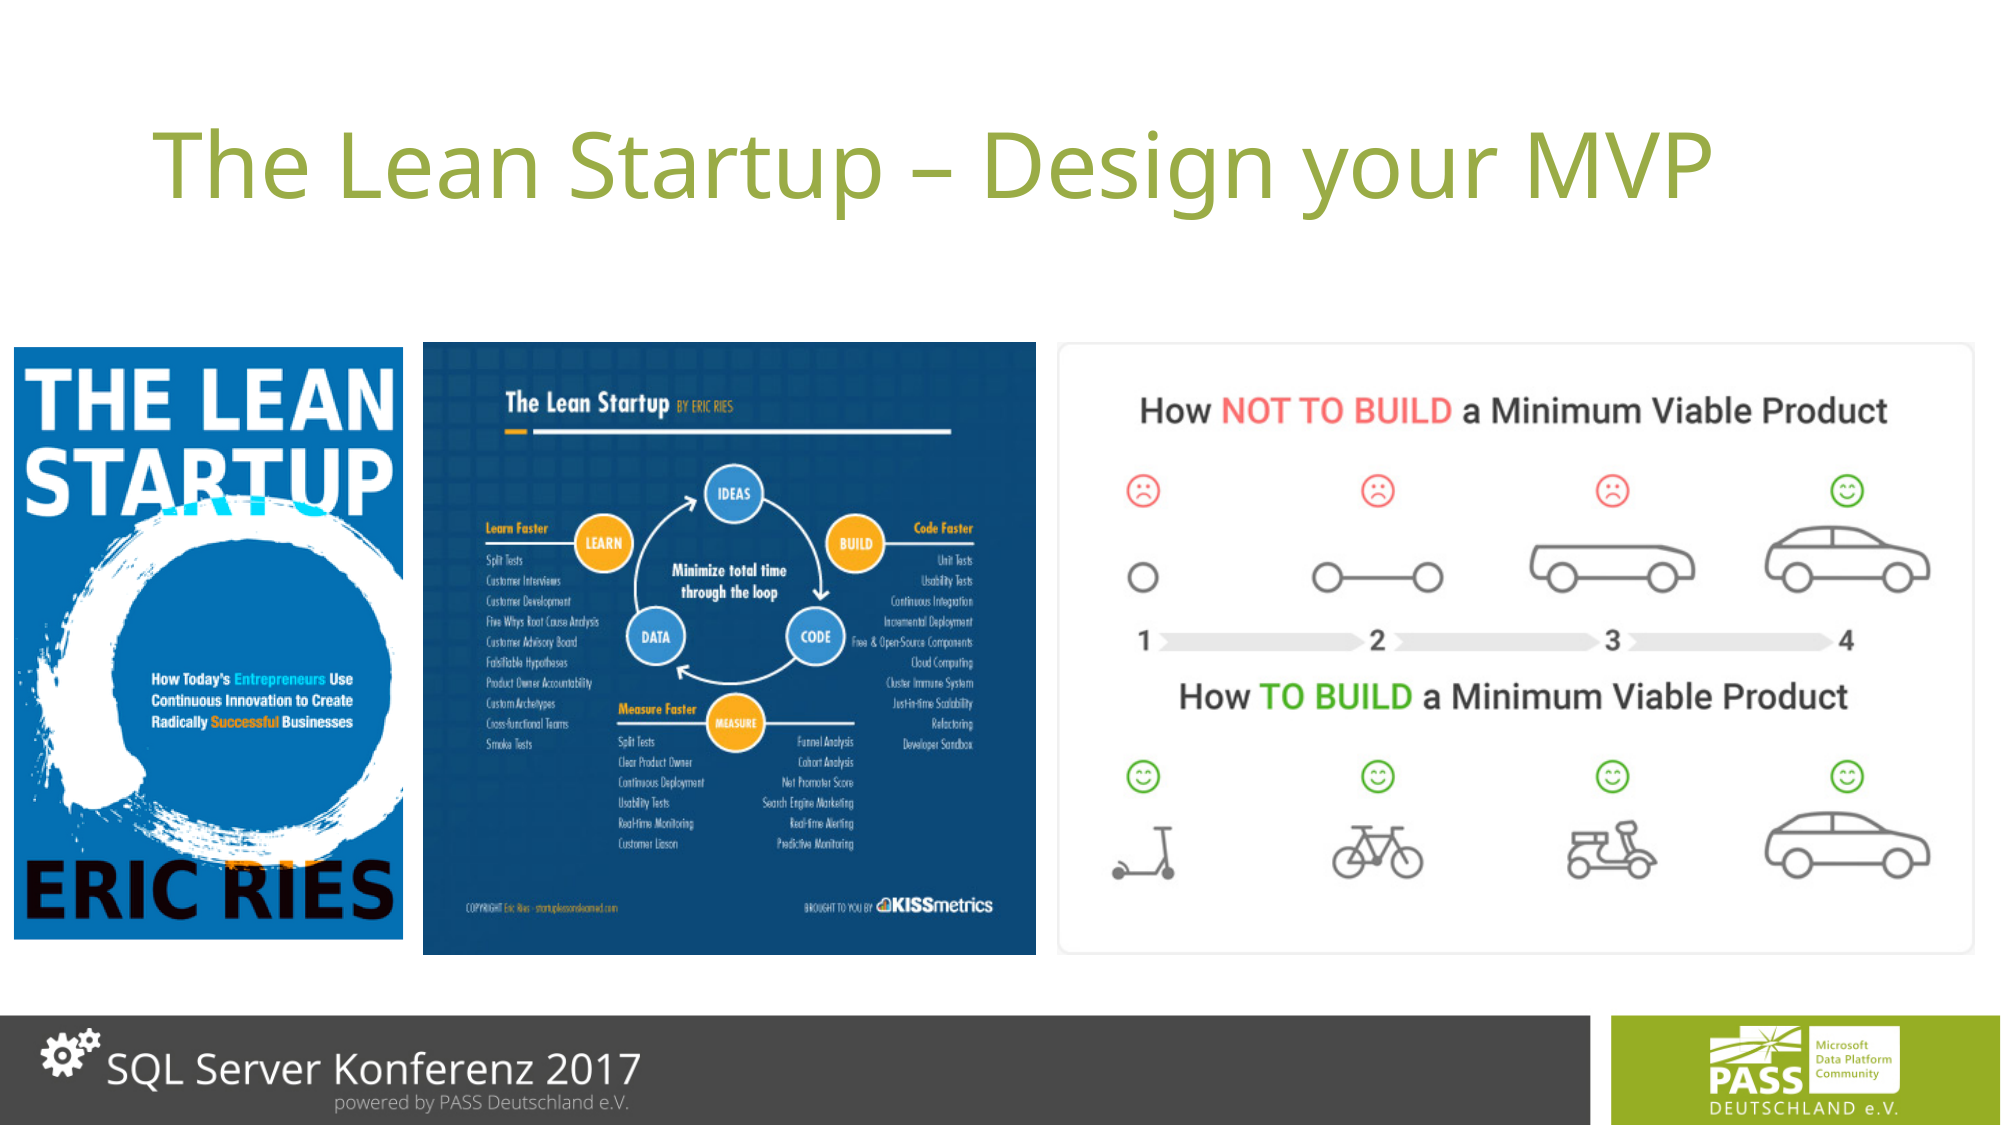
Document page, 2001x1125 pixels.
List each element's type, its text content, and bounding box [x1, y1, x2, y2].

title The Lean Startup – Design your MVP [137, 59, 1863, 278]
picture [0, 0, 2001, 1125]
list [7, 342, 423, 955]
